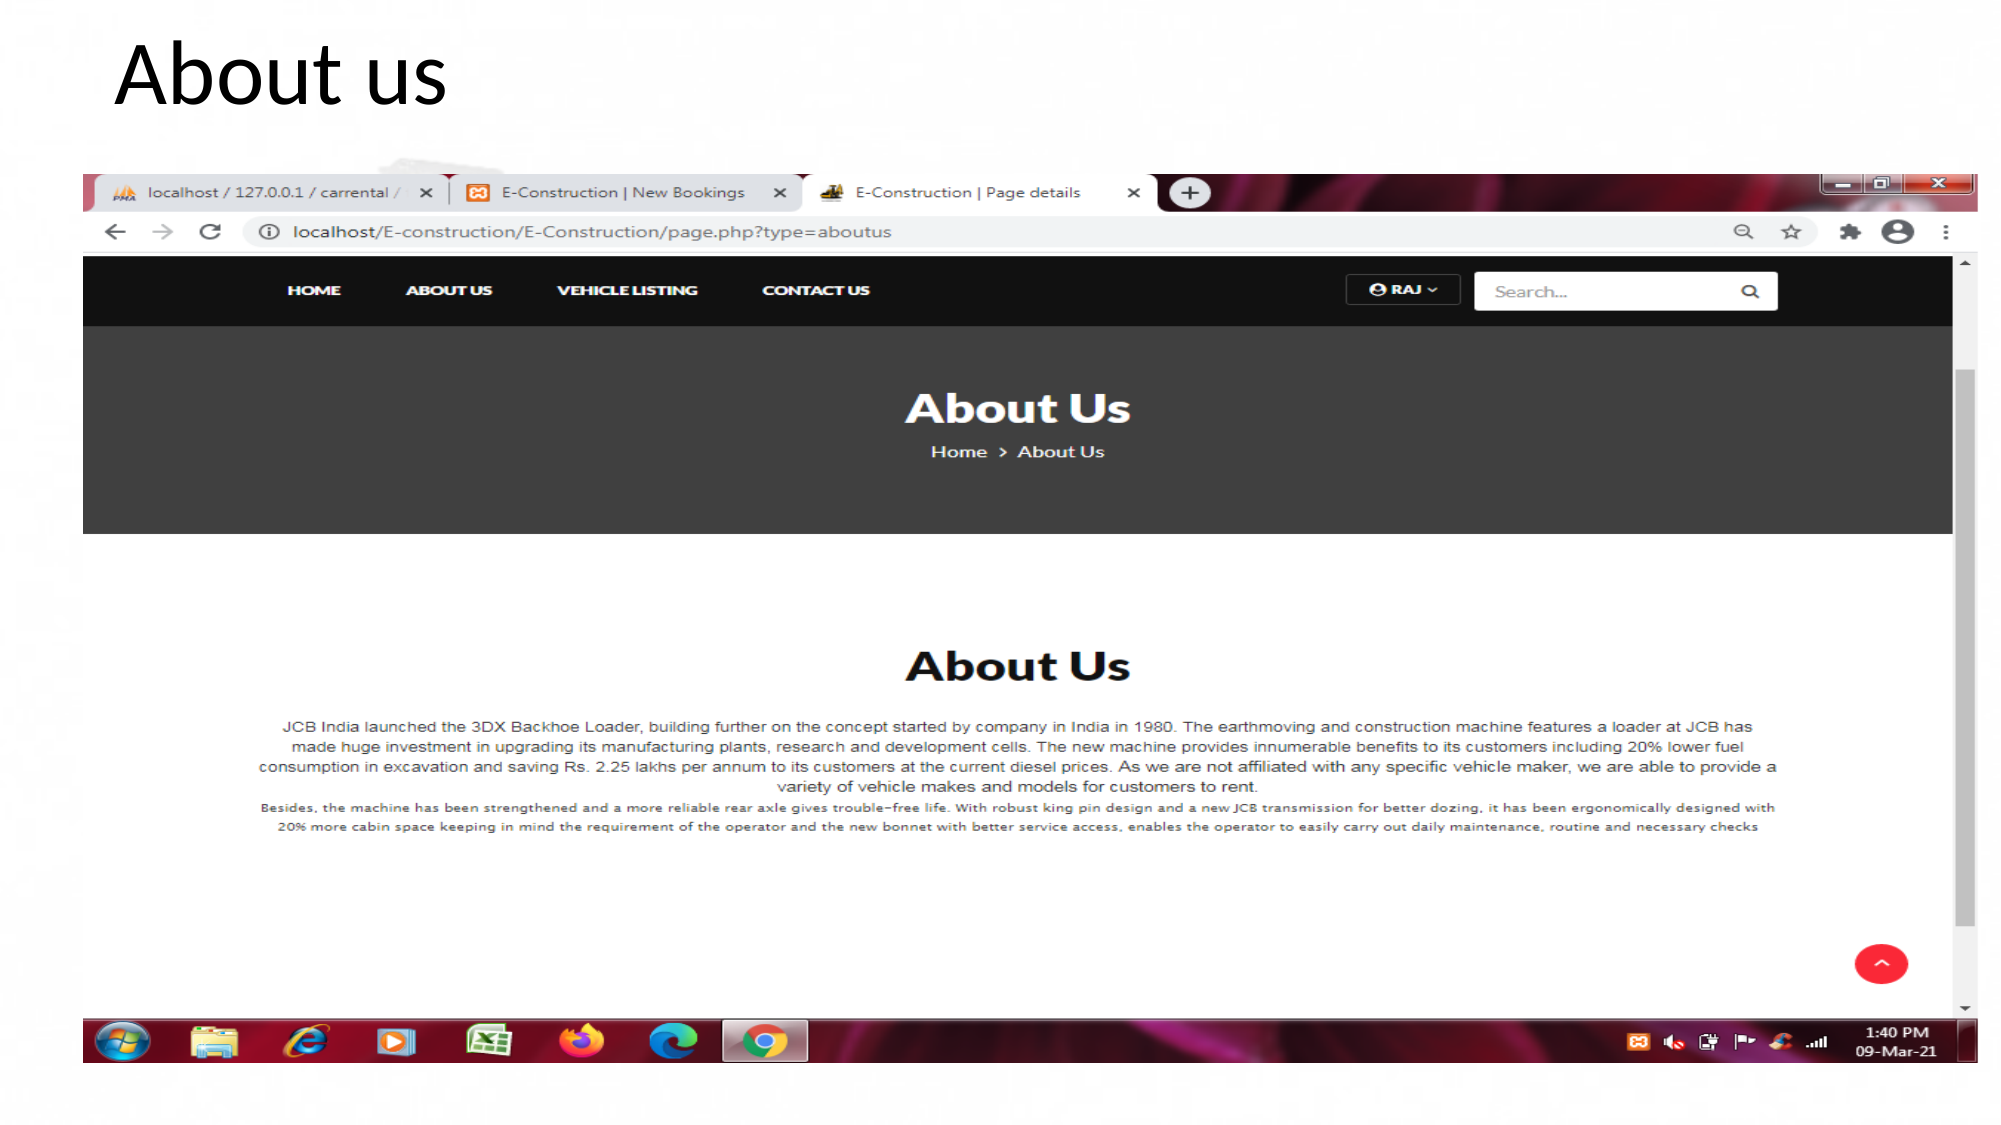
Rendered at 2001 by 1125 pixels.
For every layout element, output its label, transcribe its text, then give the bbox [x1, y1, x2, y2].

title About us [99, 0, 1900, 150]
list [83, 174, 1981, 1063]
